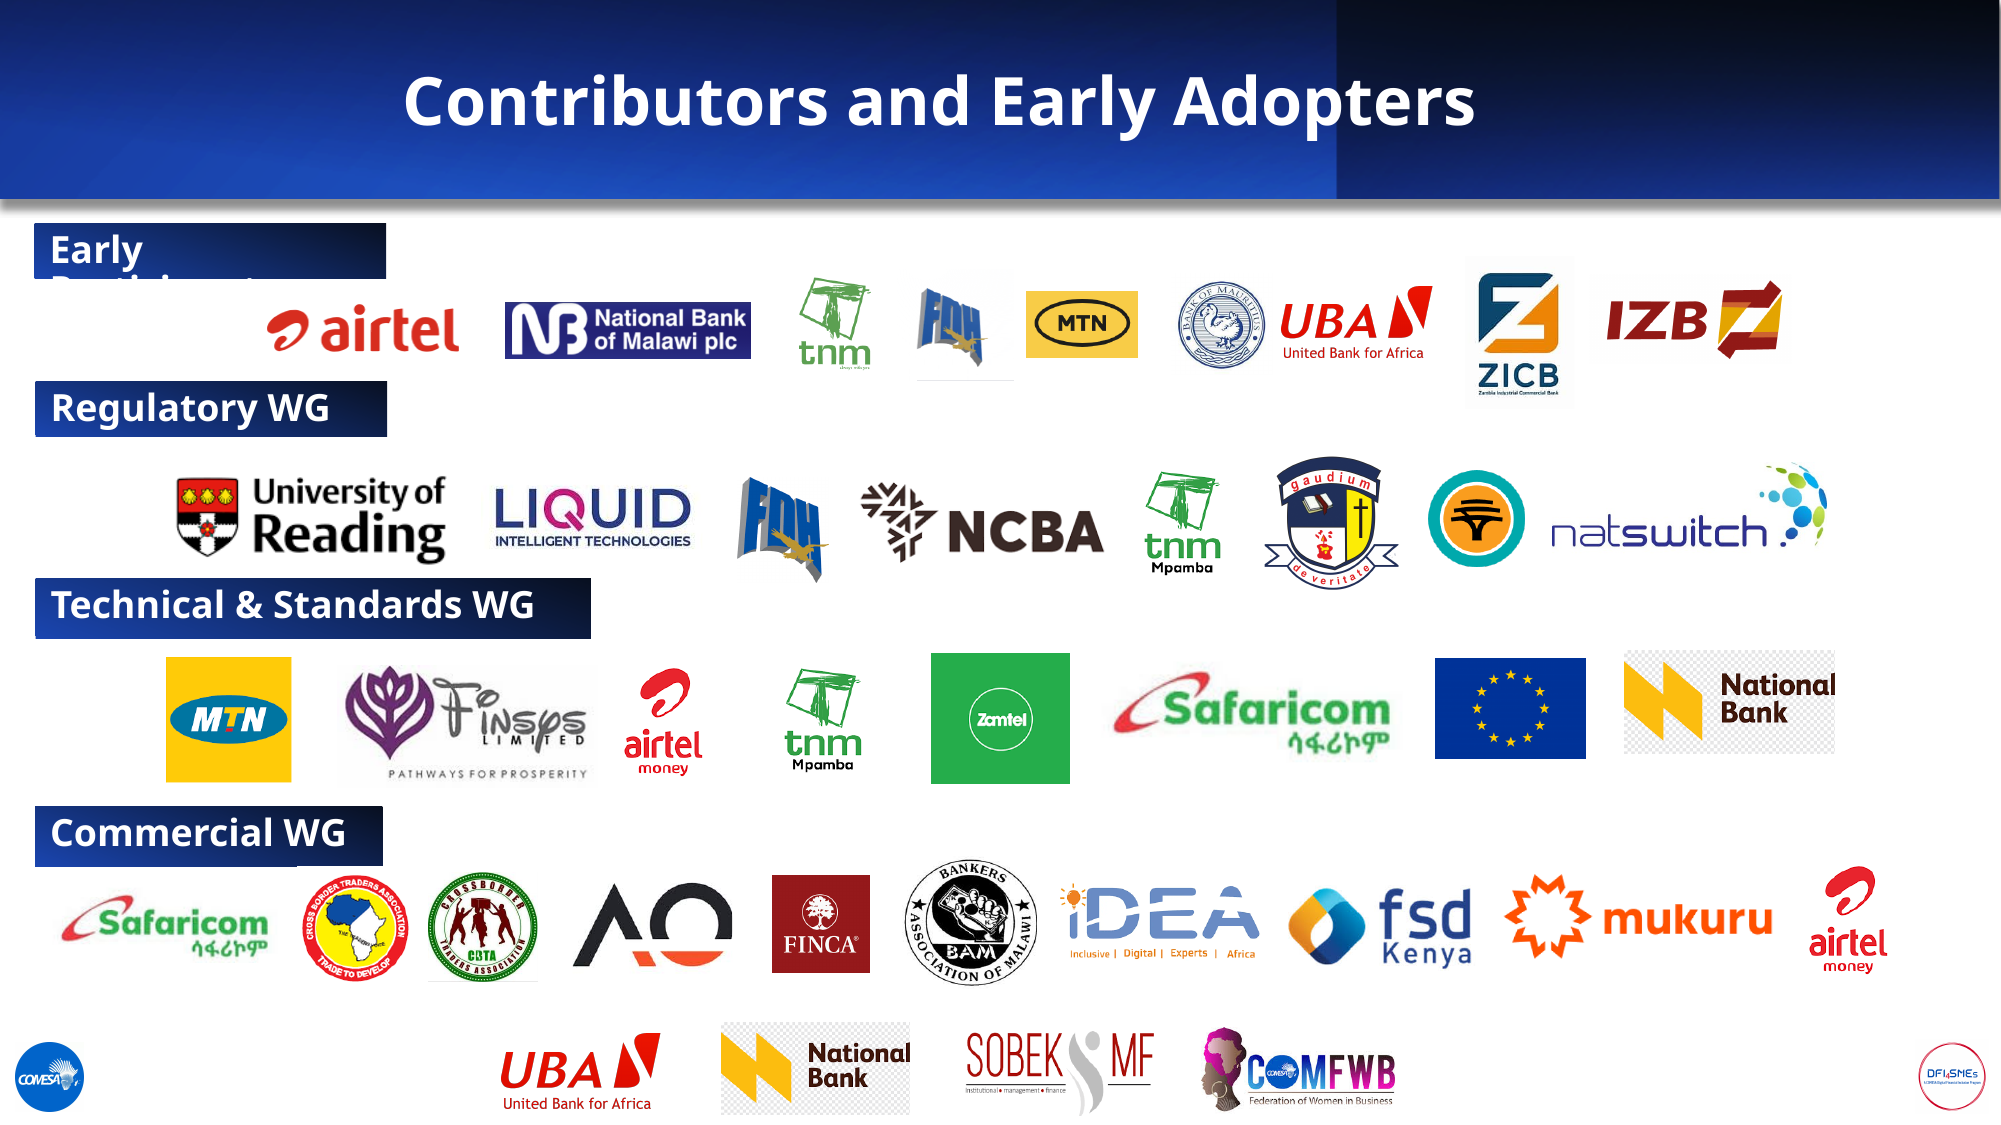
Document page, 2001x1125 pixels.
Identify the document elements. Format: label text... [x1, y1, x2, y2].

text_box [158, 647, 1835, 790]
text_box Technical & Standards WG [35, 578, 591, 639]
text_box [163, 453, 1827, 595]
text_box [258, 256, 1793, 409]
picture [0, 0, 2000, 199]
picture [1915, 1039, 1989, 1114]
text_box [33, 851, 1903, 1121]
text_box Early Participants [34, 223, 387, 279]
text_box Contributors and Early Adopters [229, 60, 1669, 147]
picture [15, 1042, 33, 1112]
text_box Commercial WG [35, 806, 383, 850]
text_box Regulatory WG [35, 381, 388, 437]
